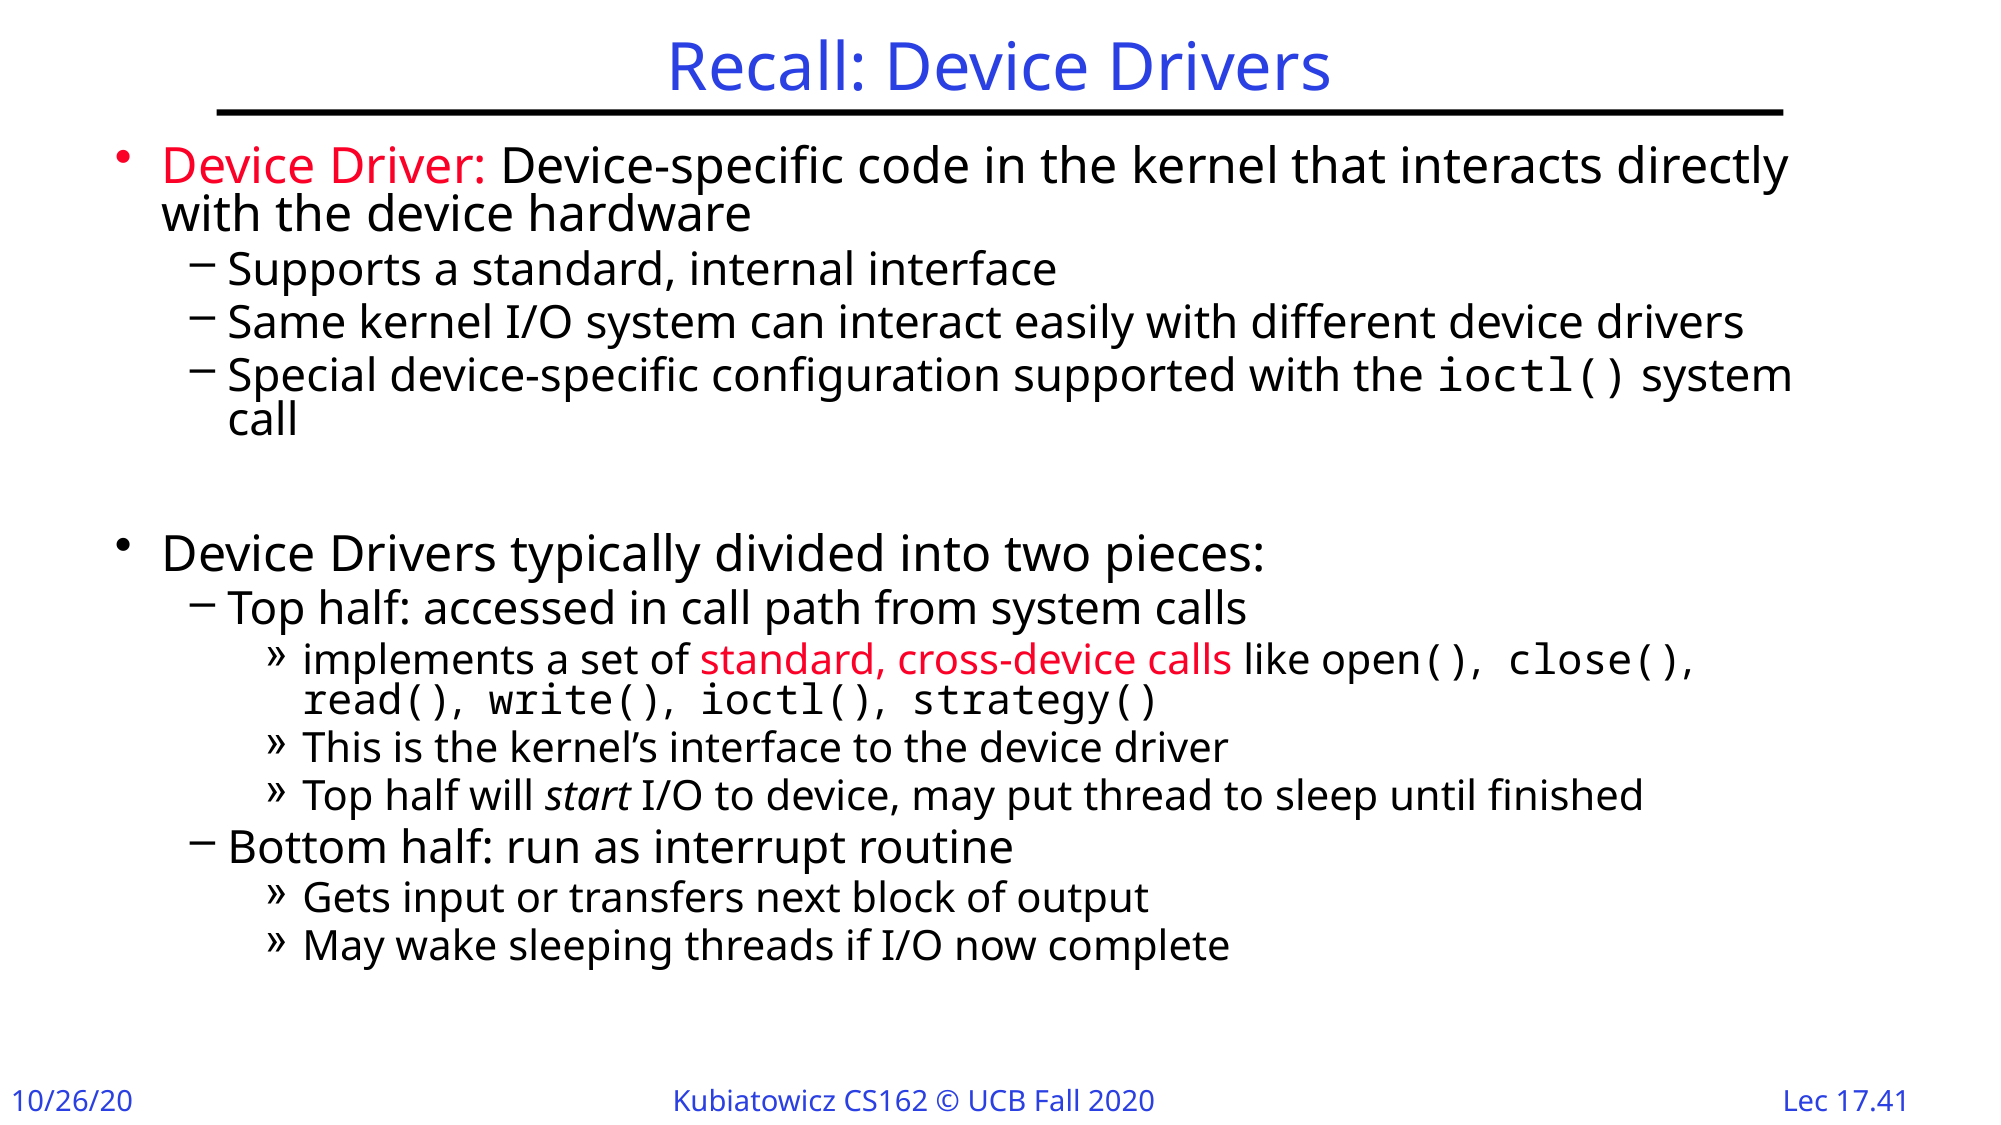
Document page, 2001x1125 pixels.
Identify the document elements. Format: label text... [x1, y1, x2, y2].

title Recall: Device Drivers [216, 24, 1784, 113]
list Device Driver: Device-specific code in the kernel that interacts directly with the device hardware Supports a standard, internal interface Same kernel I/O system can interact easily with different device drivers Special device-specific configuration supported with the ioctl() system call Device Drivers typically divided into two pieces: Top half: accessed in call path from system calls implements a set of standard, cross-device calls like open(), close(), read(), write(), ioctl(), strategy() This is the kernel’s interface to the device driver Top half will start I/O to device, may put thread to sleep until finished Bottom half: run as interrupt routine Gets input or transfers next block of output May wake sleeping threads if I/O now complete [99, 137, 1838, 1063]
